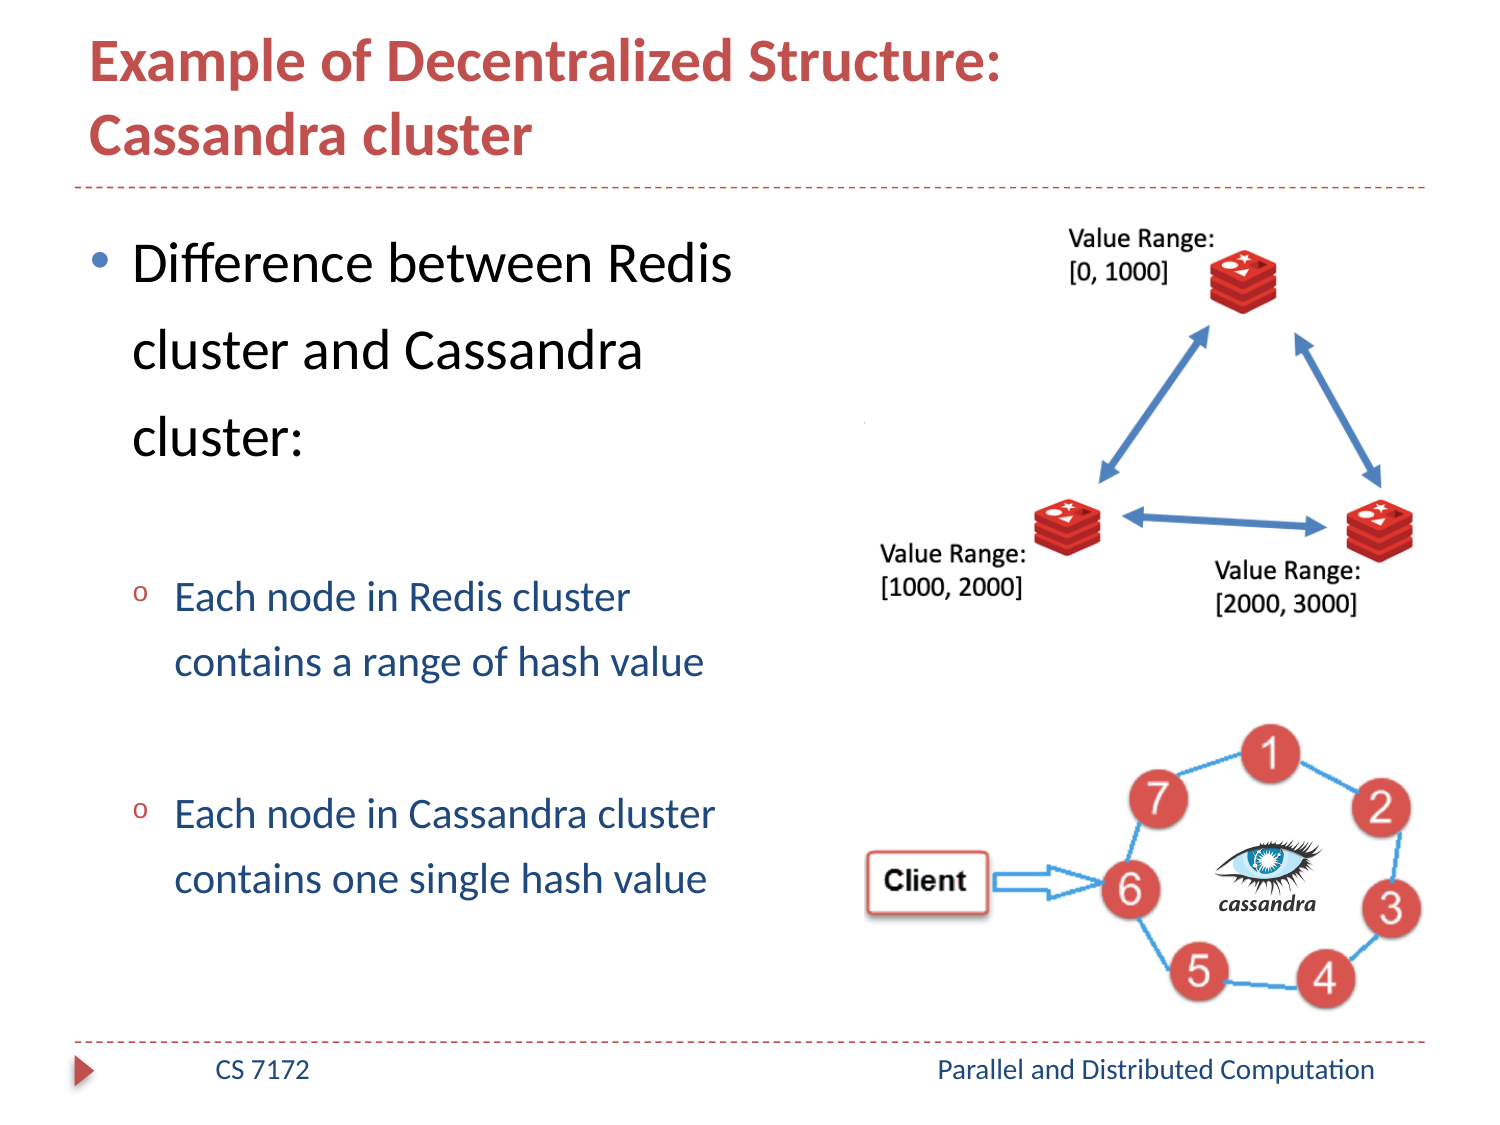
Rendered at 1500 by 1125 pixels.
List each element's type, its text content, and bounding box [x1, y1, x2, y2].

list Difference between Redis cluster and Cassandra cluster: Each node in Redis cluster contains a range of hash value Each node in Cassandra cluster contains one single hash value [75, 200, 775, 925]
title Example of Decentralized Structure: Cassandra cluster [75, 12, 1425, 175]
slide_number Parallel and Distributed Computation [887, 1042, 1426, 1103]
slide_number CS 7172 [100, 1042, 426, 1103]
picture [864, 699, 1435, 1019]
picture [864, 199, 1426, 624]
